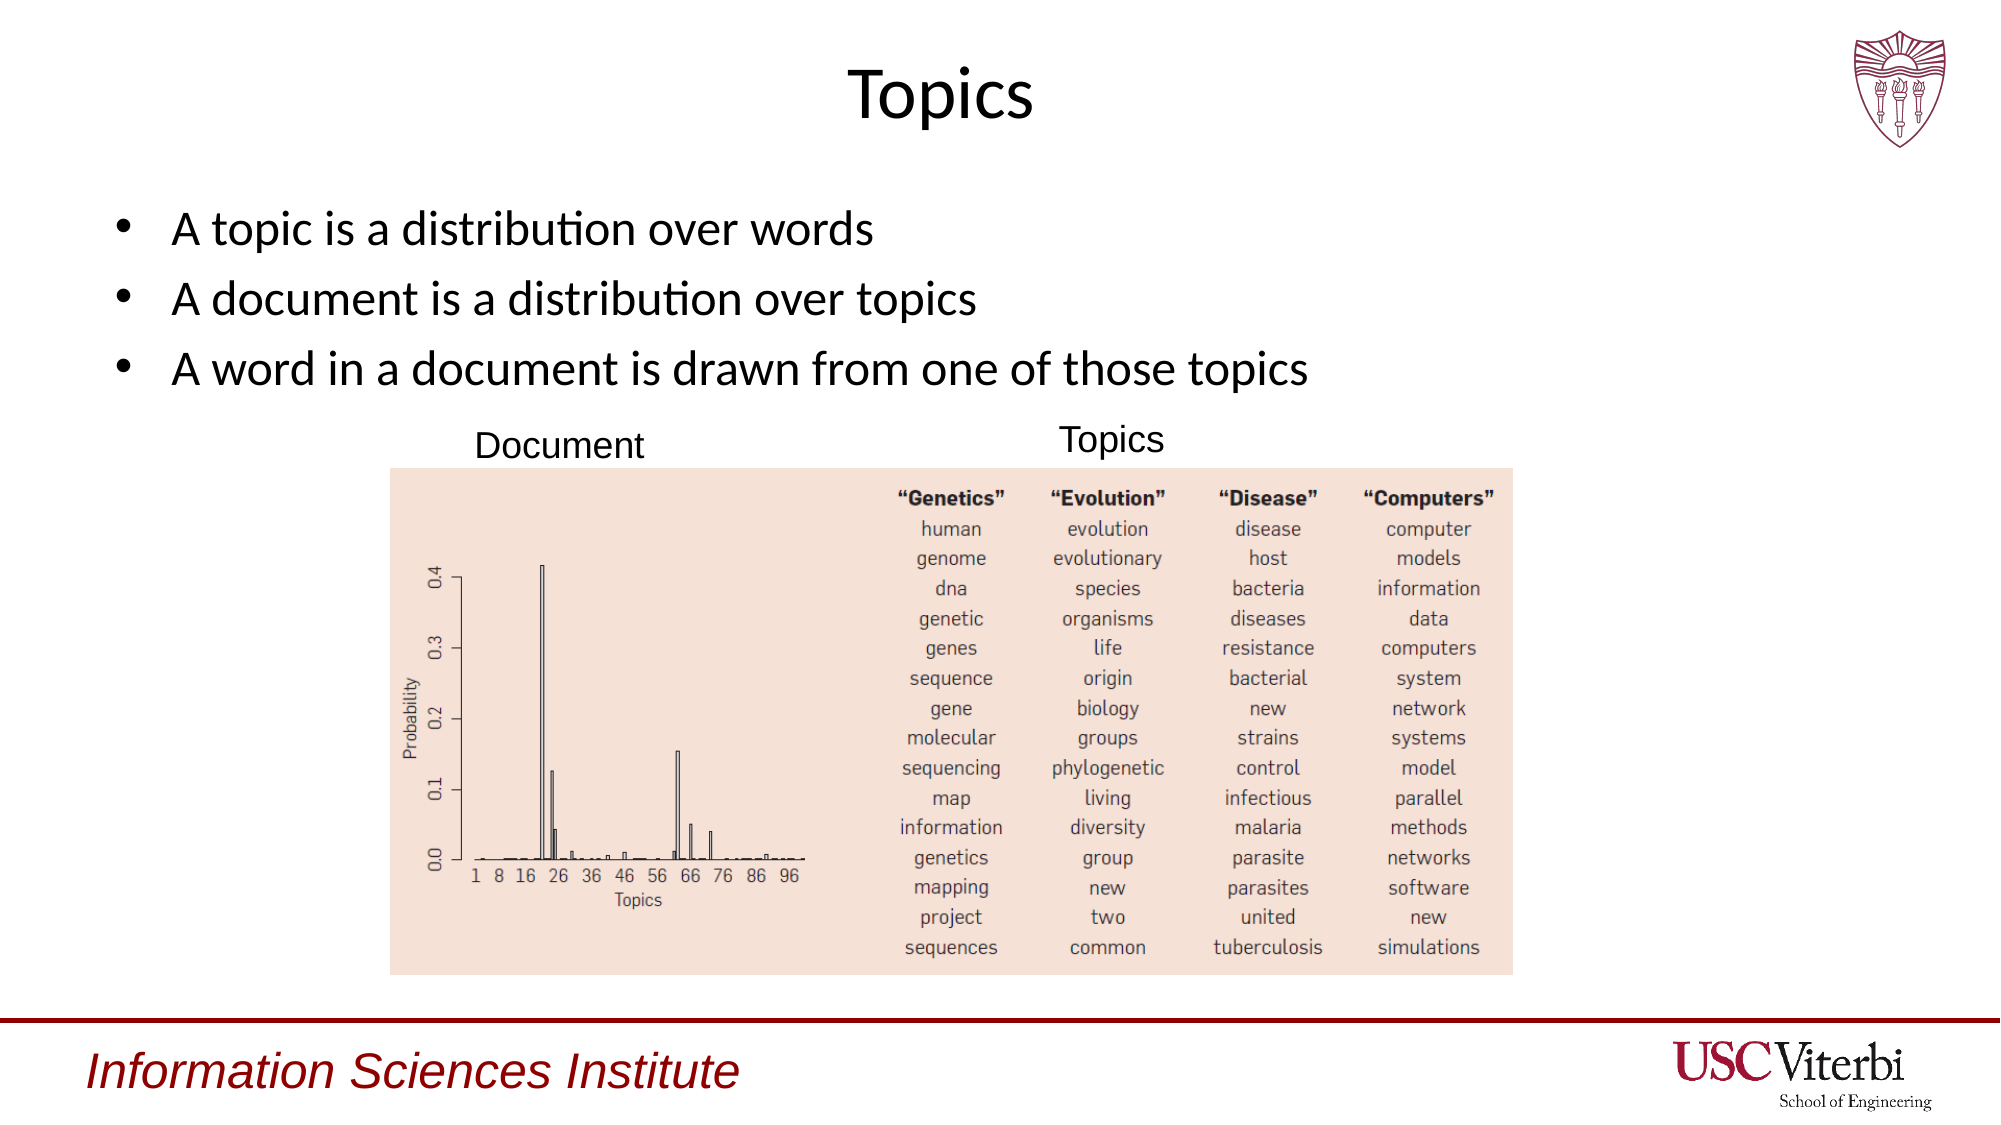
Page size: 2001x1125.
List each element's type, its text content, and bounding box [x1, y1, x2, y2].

list A topic is a distribution over words A document is a distribution over topics A word in a document is drawn from one of those topics [99, 187, 1902, 395]
picture [390, 468, 1513, 976]
text_box Topics [1043, 408, 1182, 467]
text_box Document [459, 413, 663, 467]
picture [1824, 13, 1975, 164]
title Topics [99, 35, 1783, 141]
picture [1641, 1027, 1964, 1118]
